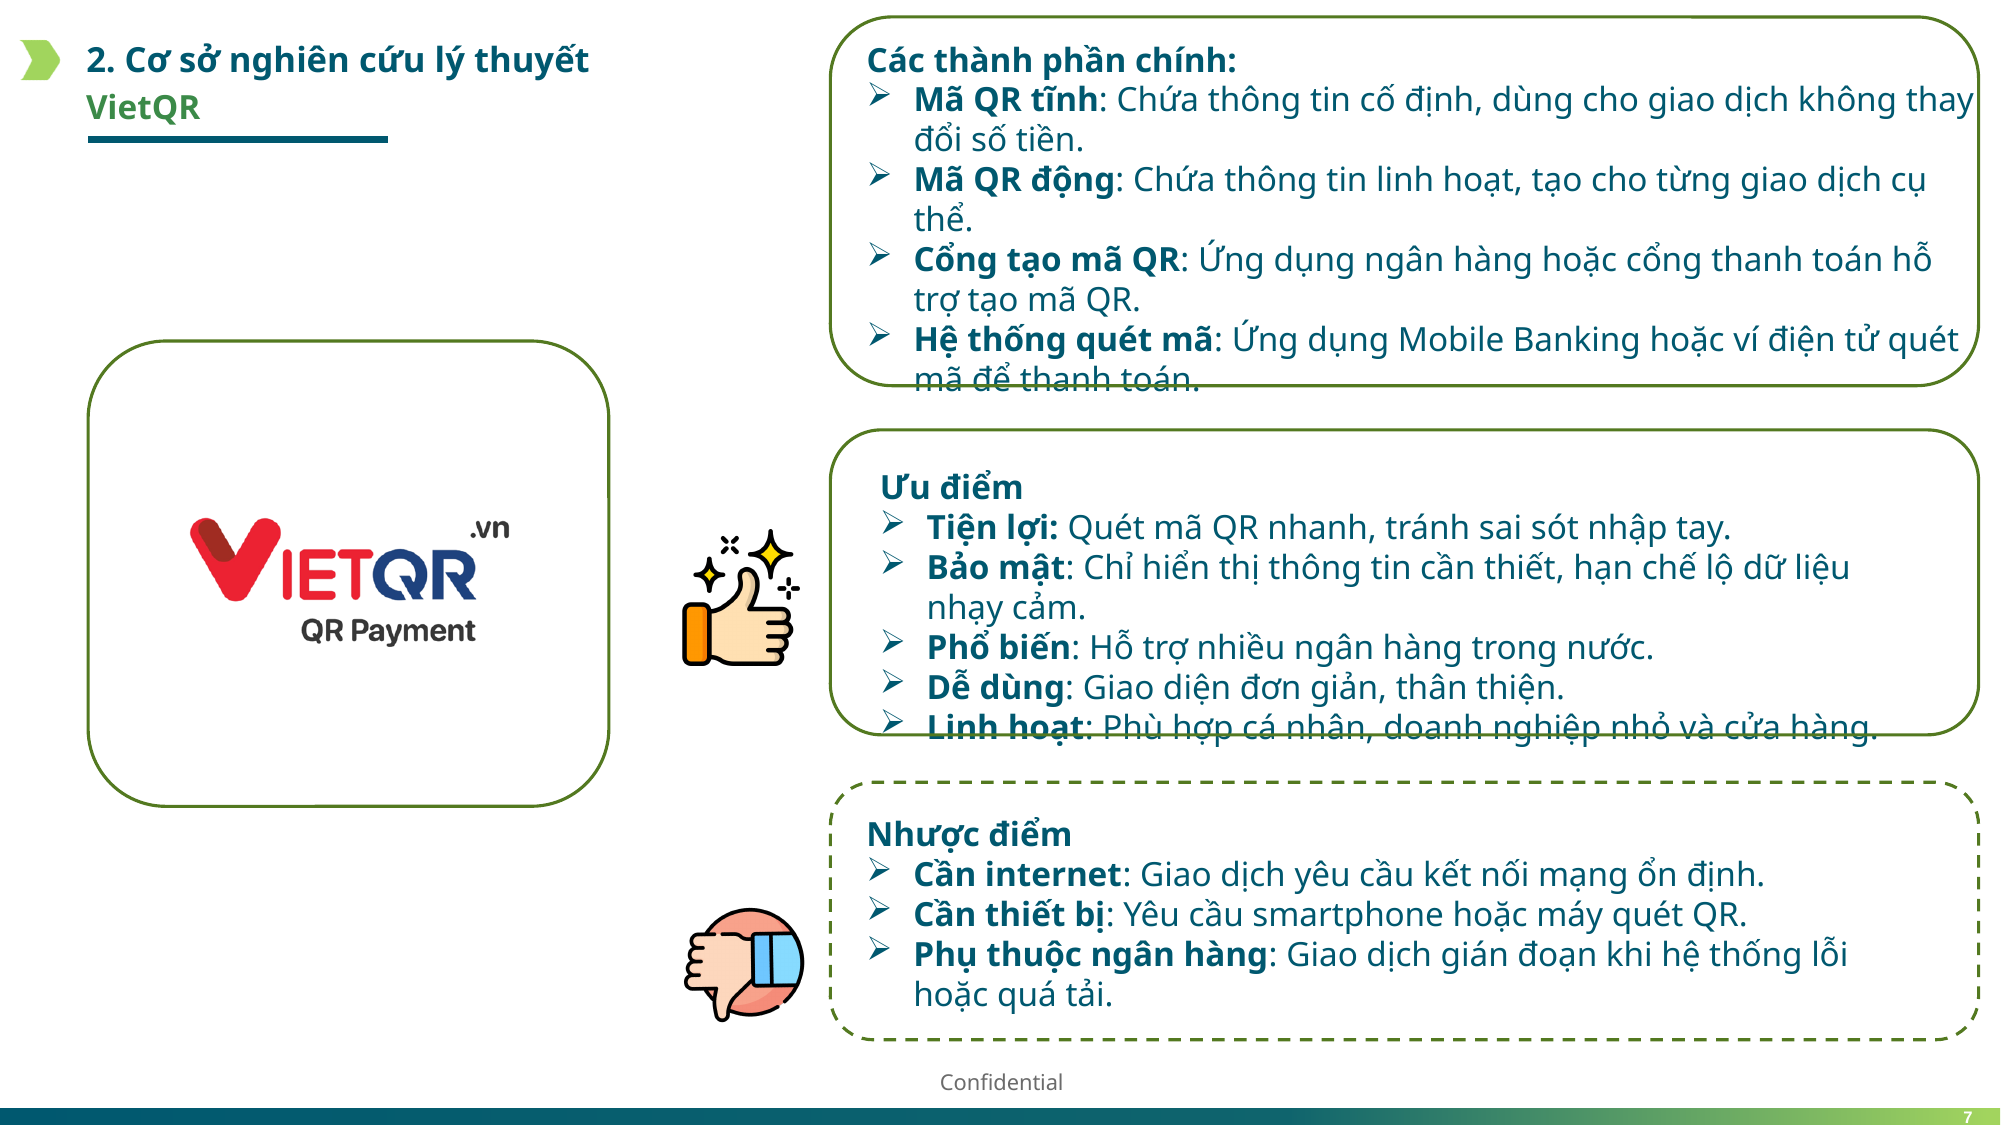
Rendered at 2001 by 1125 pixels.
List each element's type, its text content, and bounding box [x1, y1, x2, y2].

slide_number 7 [1924, 1087, 2000, 1125]
picture [660, 882, 825, 1048]
picture [333, 1108, 1924, 1125]
text_box [829, 15, 1980, 387]
picture [673, 529, 809, 666]
text_box [87, 339, 610, 808]
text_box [830, 429, 1979, 735]
picture [152, 381, 545, 774]
title 2. Cơ sở nghiên cứu lý thuyết [71, 35, 845, 88]
picture [17, 37, 62, 81]
text_box Các thành phần chính: Mã QR tĩnh: Chứa thông tin cố định, dùng cho giao dịch không thay đổi số tiền. Mã QR động: Chứa thông tin linh hoạt, tạo cho từng giao dịch cụ thể. Cổng tạo mã QR: Ứng dụng ngân hàng hoặc cổng thanh toán hỗ trợ tạo mã QR. Hệ thống quét mã: Ứng dụng Mobile Banking hoặc ví điện tử quét mã để thanh toán. [851, 31, 2000, 406]
text_box VietQR [71, 78, 758, 134]
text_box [830, 782, 1979, 1040]
